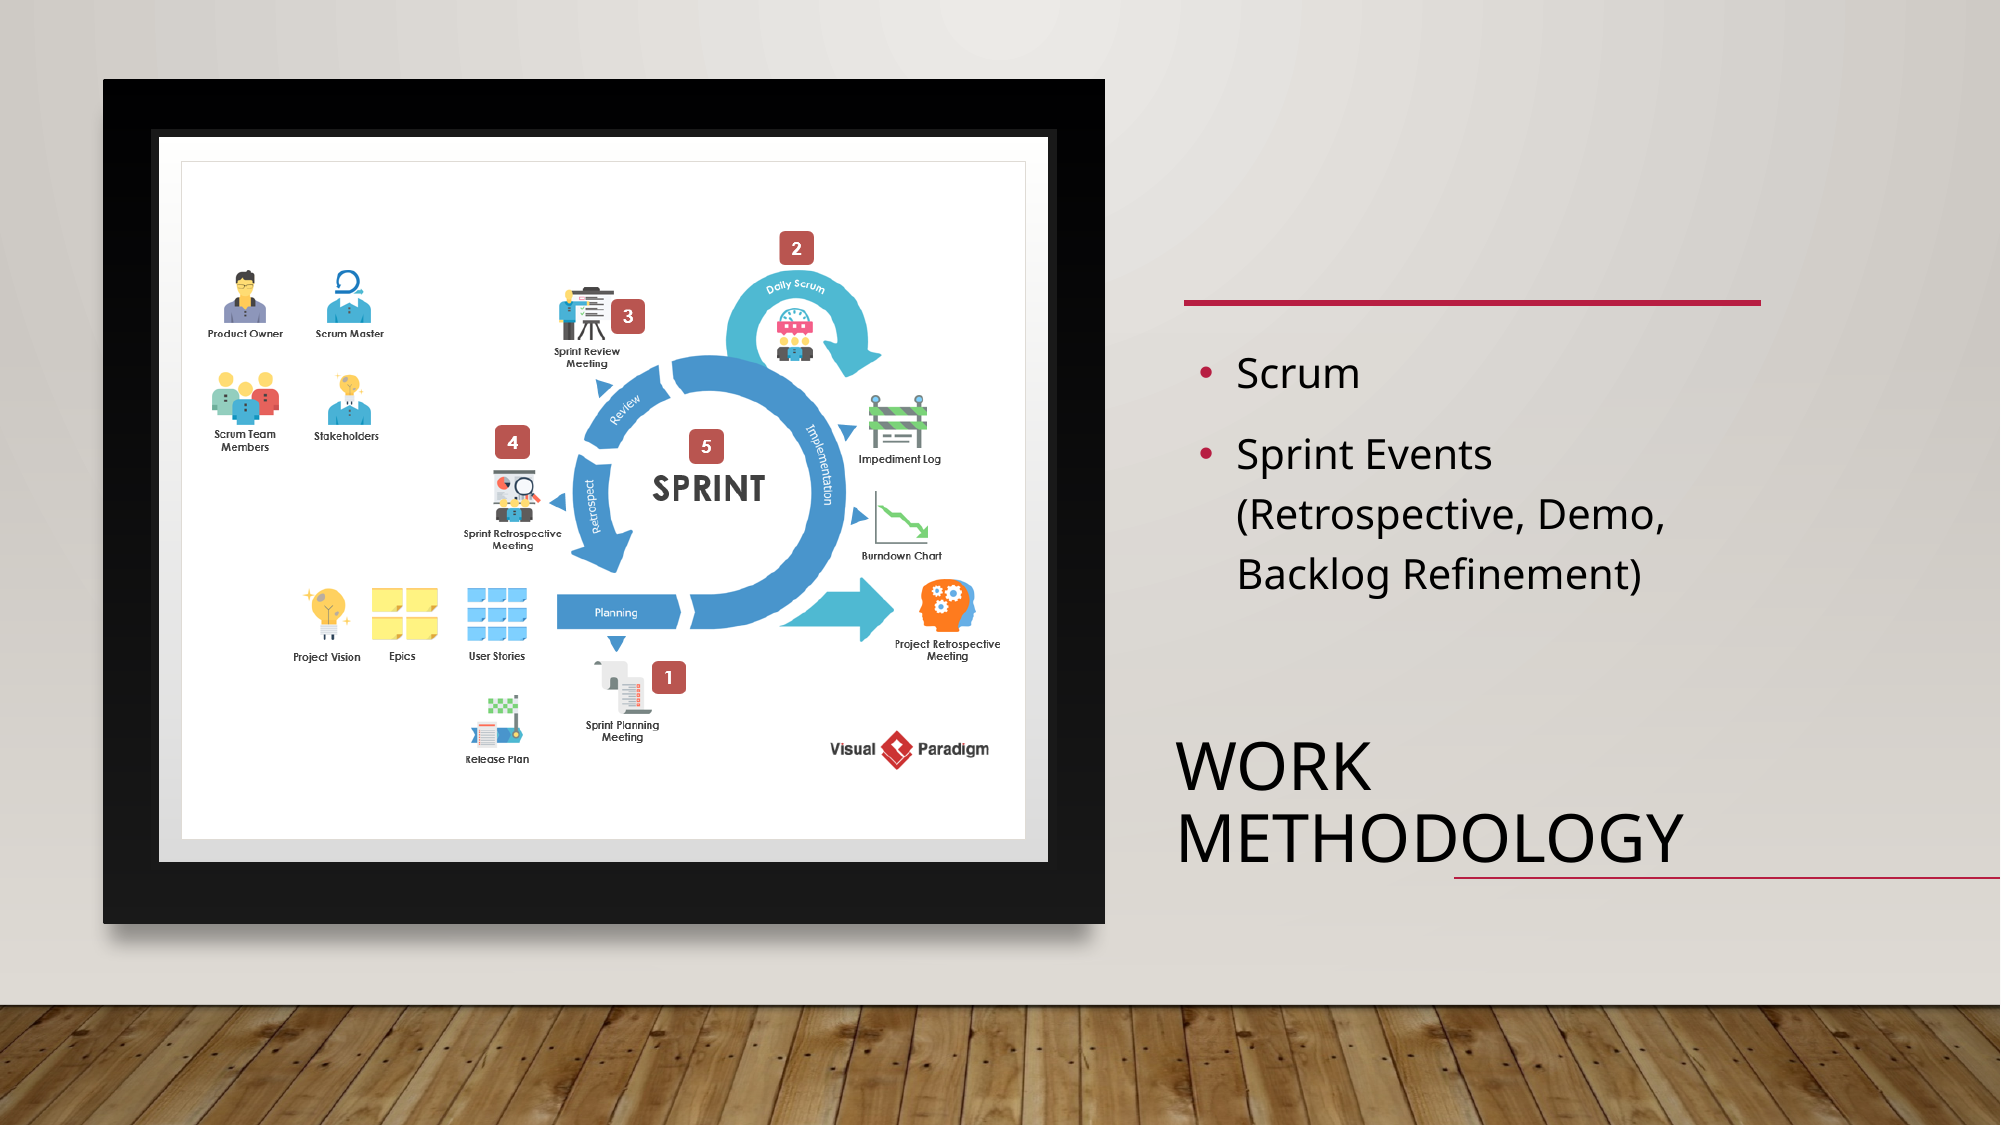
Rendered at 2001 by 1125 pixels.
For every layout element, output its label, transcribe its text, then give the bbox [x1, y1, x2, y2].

picture [208, 230, 1001, 770]
list Scrum Sprint Events (Retrospective, Demo, Backlog Refinement) [1184, 329, 1762, 896]
text_box [0, 0, 2000, 330]
text_box [0, 330, 2000, 1004]
title Work methodology [1159, 725, 1738, 898]
picture [0, 1006, 2000, 1125]
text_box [103, 78, 1106, 924]
